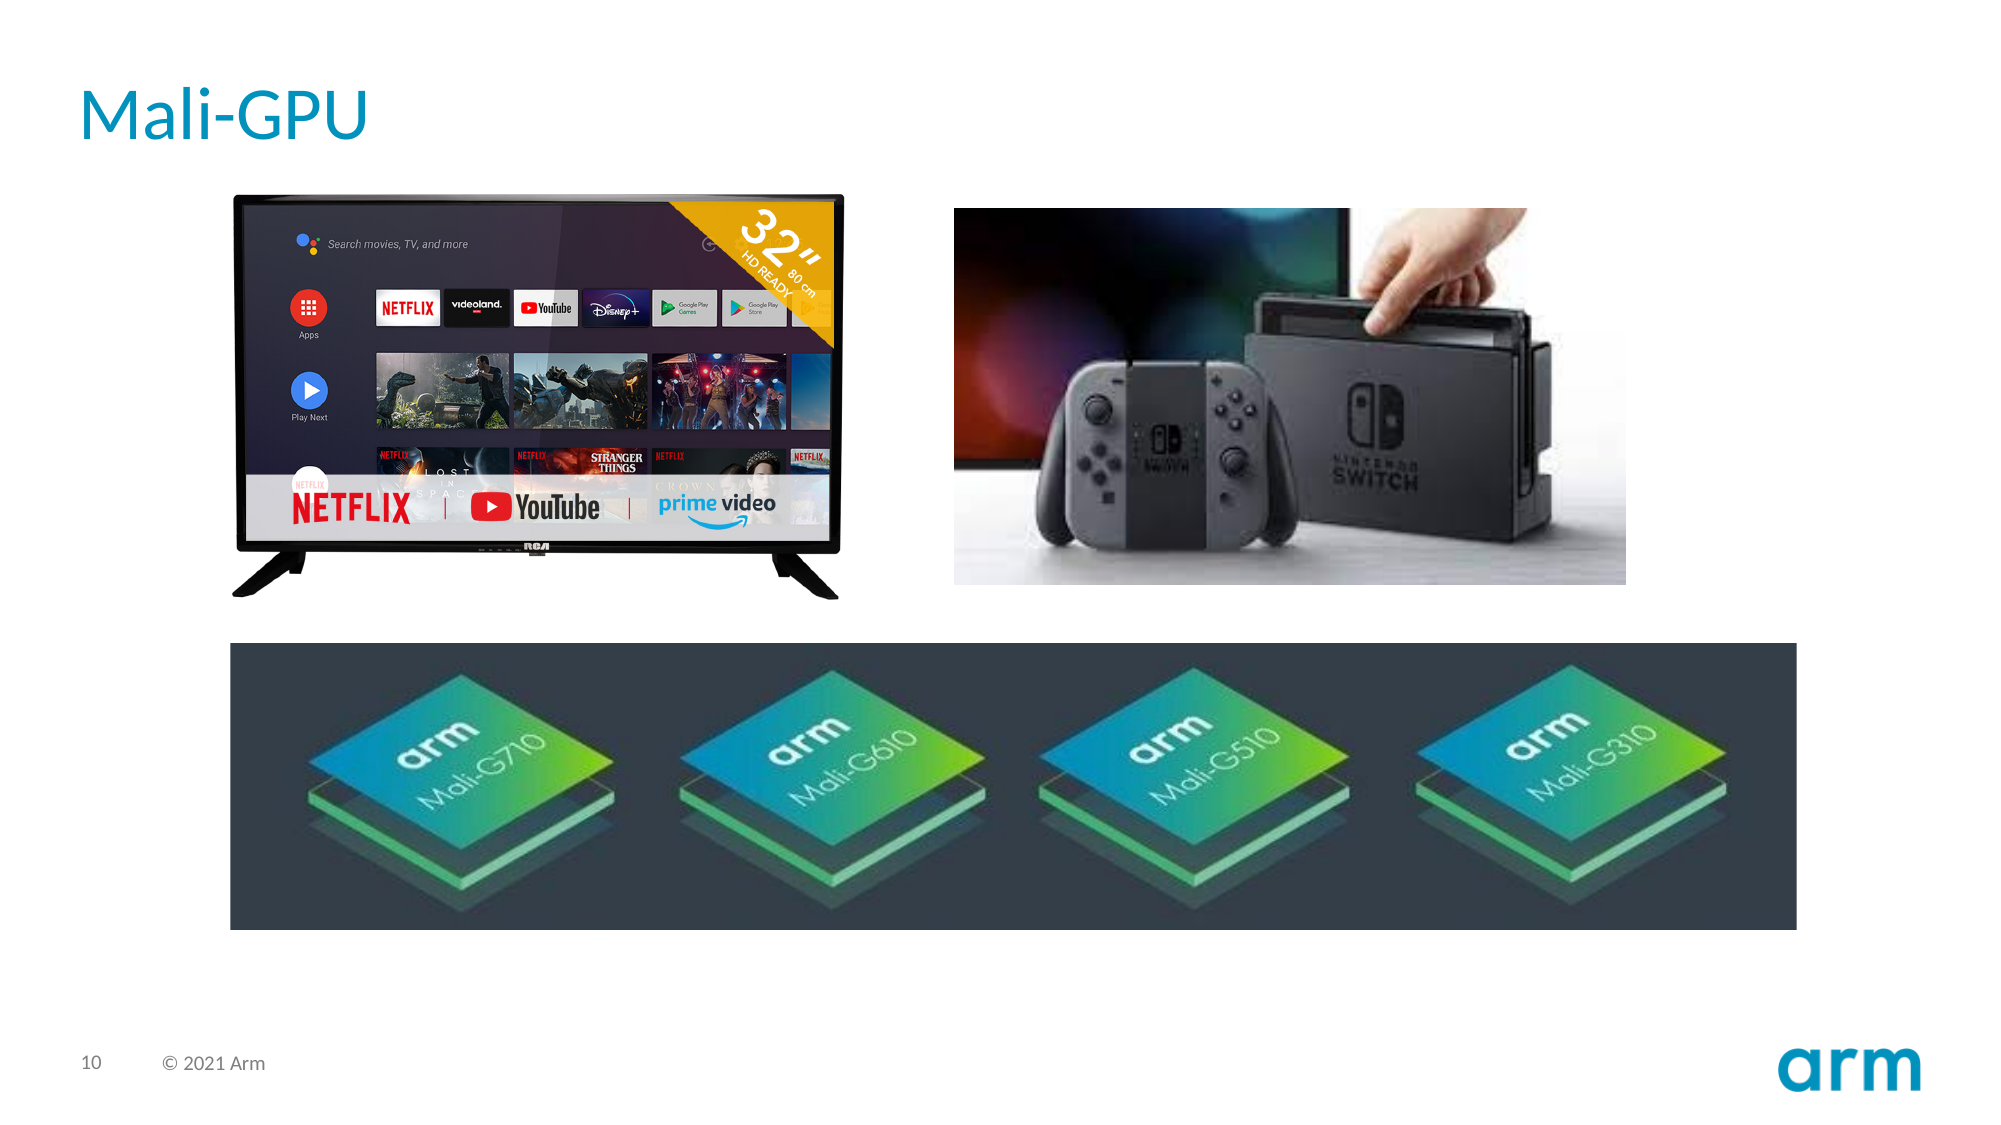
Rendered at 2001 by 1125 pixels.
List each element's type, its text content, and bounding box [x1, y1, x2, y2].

picture [230, 643, 1797, 931]
picture [208, 169, 867, 611]
picture [954, 208, 1626, 585]
title Mali-GPU [78, 78, 1922, 186]
picture [1777, 1047, 1922, 1093]
